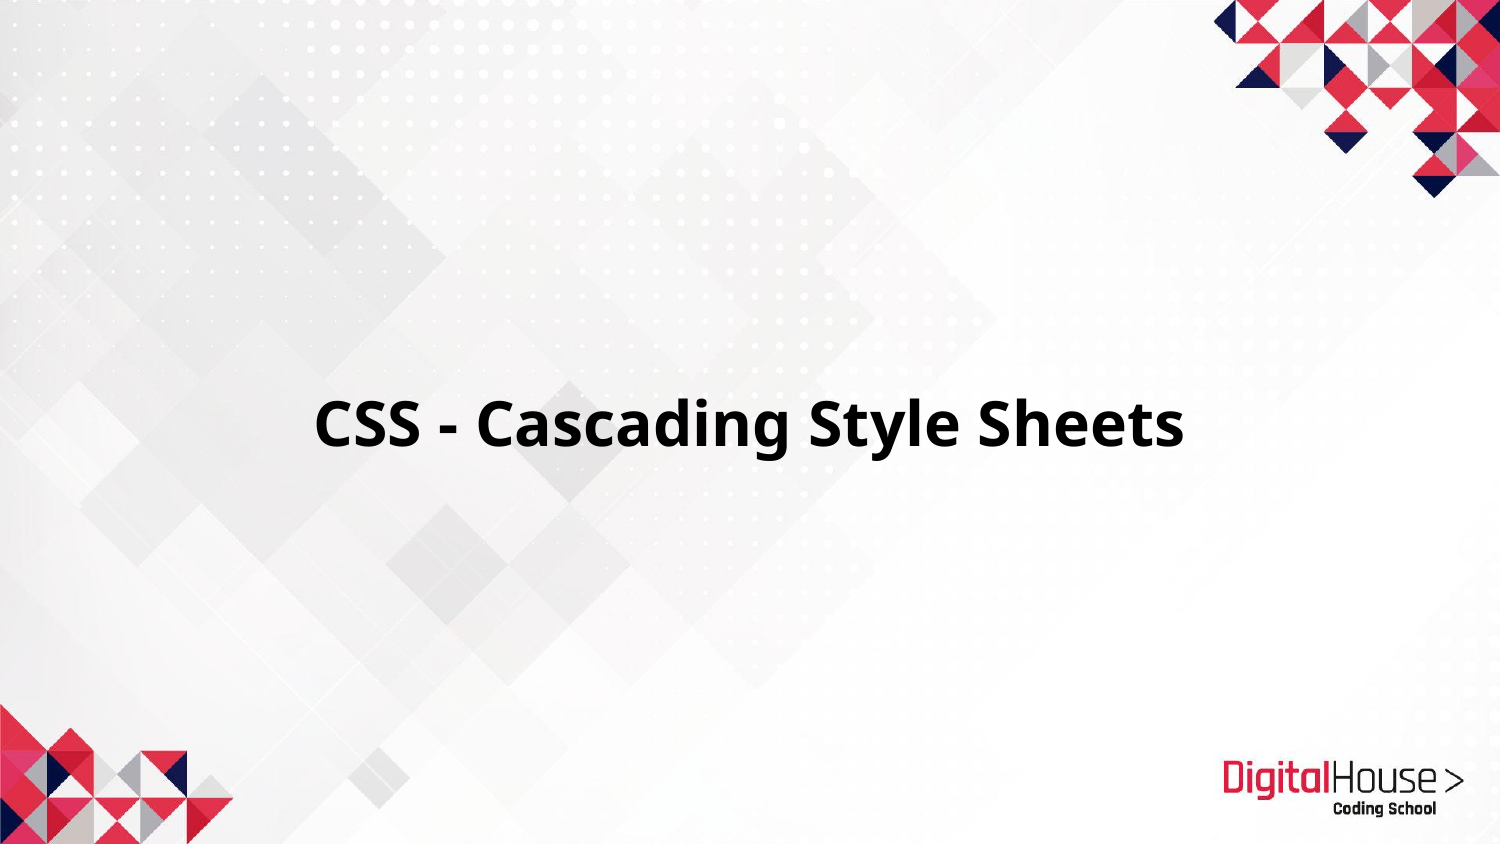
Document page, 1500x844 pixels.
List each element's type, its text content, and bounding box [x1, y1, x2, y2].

picture [0, 0, 1500, 844]
title CSS - Cascading Style Sheets [183, 354, 1317, 490]
